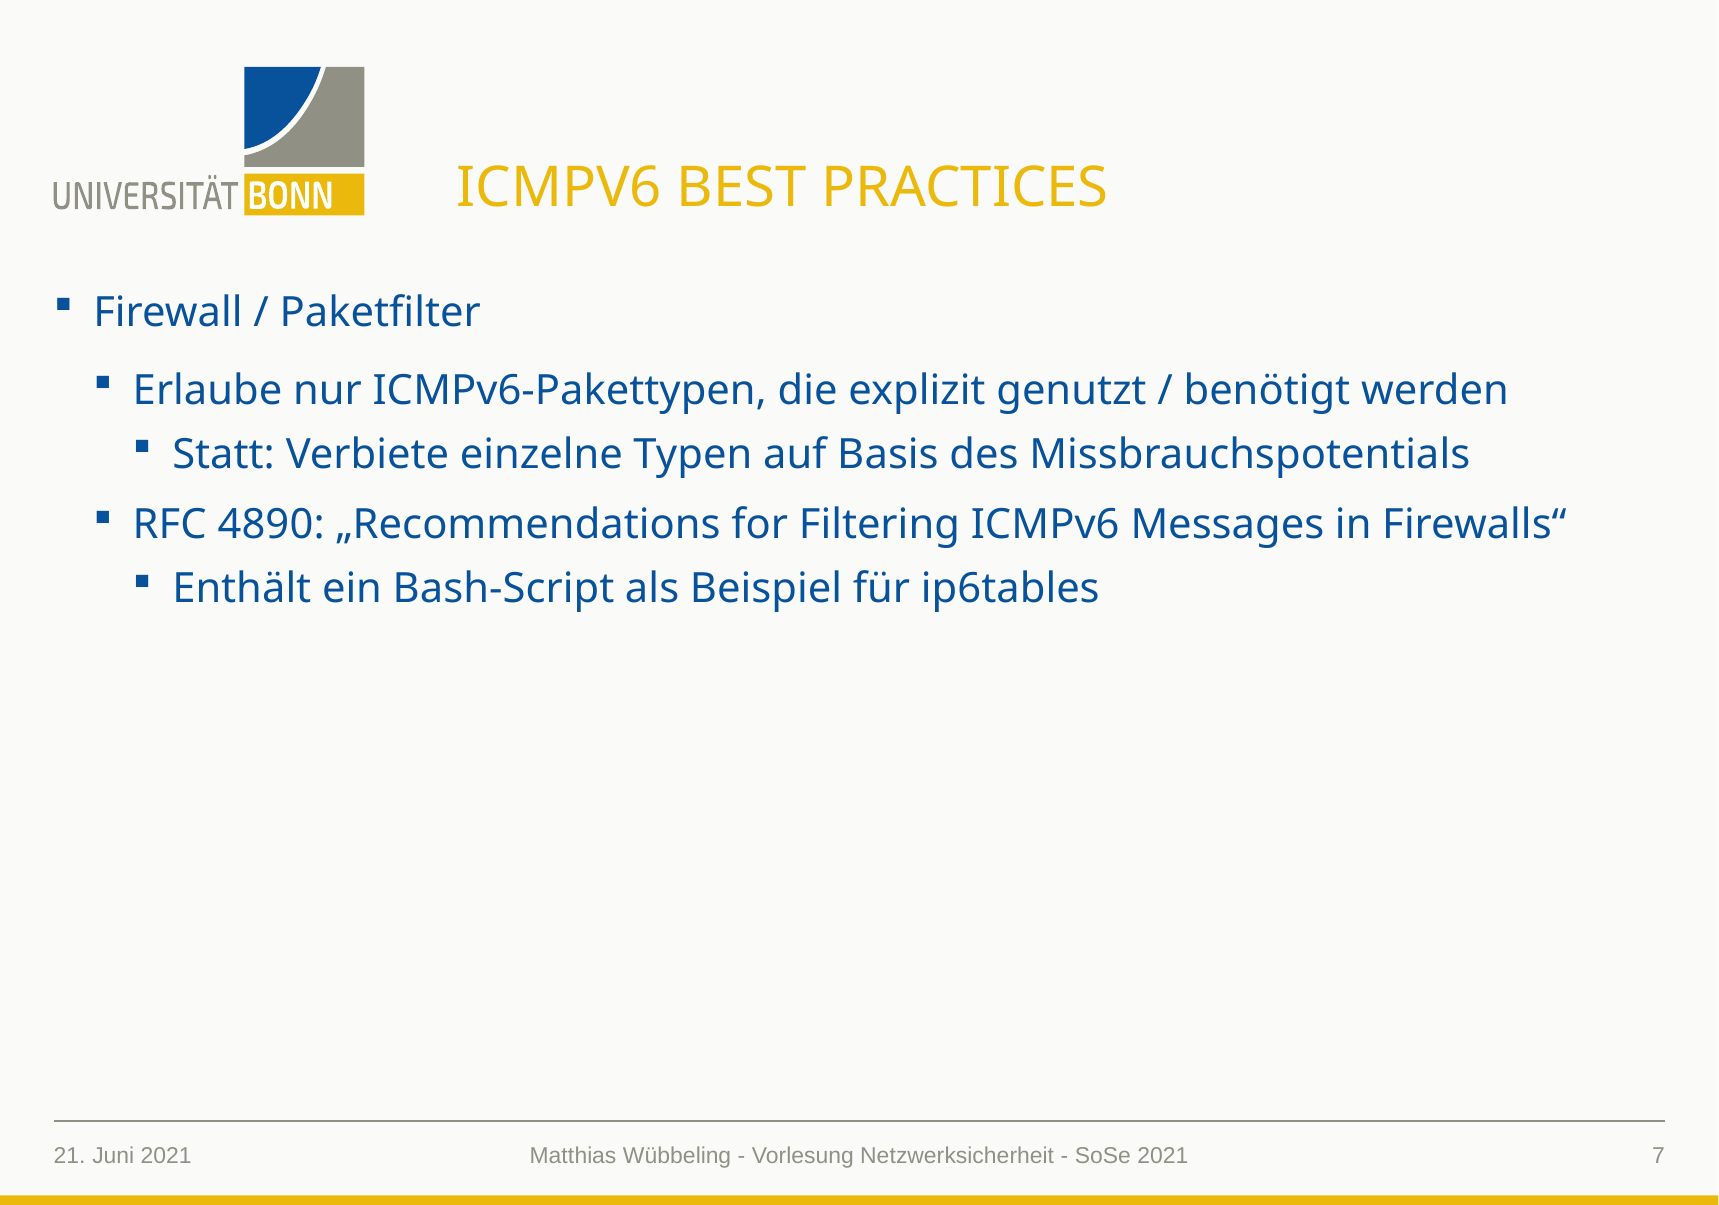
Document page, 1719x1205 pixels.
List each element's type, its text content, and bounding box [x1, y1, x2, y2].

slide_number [53, 1121, 215, 1189]
slide_number 7 [1557, 1121, 1665, 1189]
title ICMPv6 Best Practices [456, 67, 1665, 218]
list Firewall / Paketfilter Erlaube nur ICMPv6-Pakettypen, die explizit genutzt / benötigt werden Statt: Verbiete einzelne Typen auf Basis des Missbrauchspotentials RFC 4890: „Recommendations for Filtering ICMPv6 Messages in Firewalls“ Enthält ein Bash-Script als Beispiel für ip6tables [53, 284, 1665, 1055]
footer Matthias Wübbeling - Vorlesung Netzwerksicherheit - SoSe 2021 [389, 1121, 1329, 1189]
